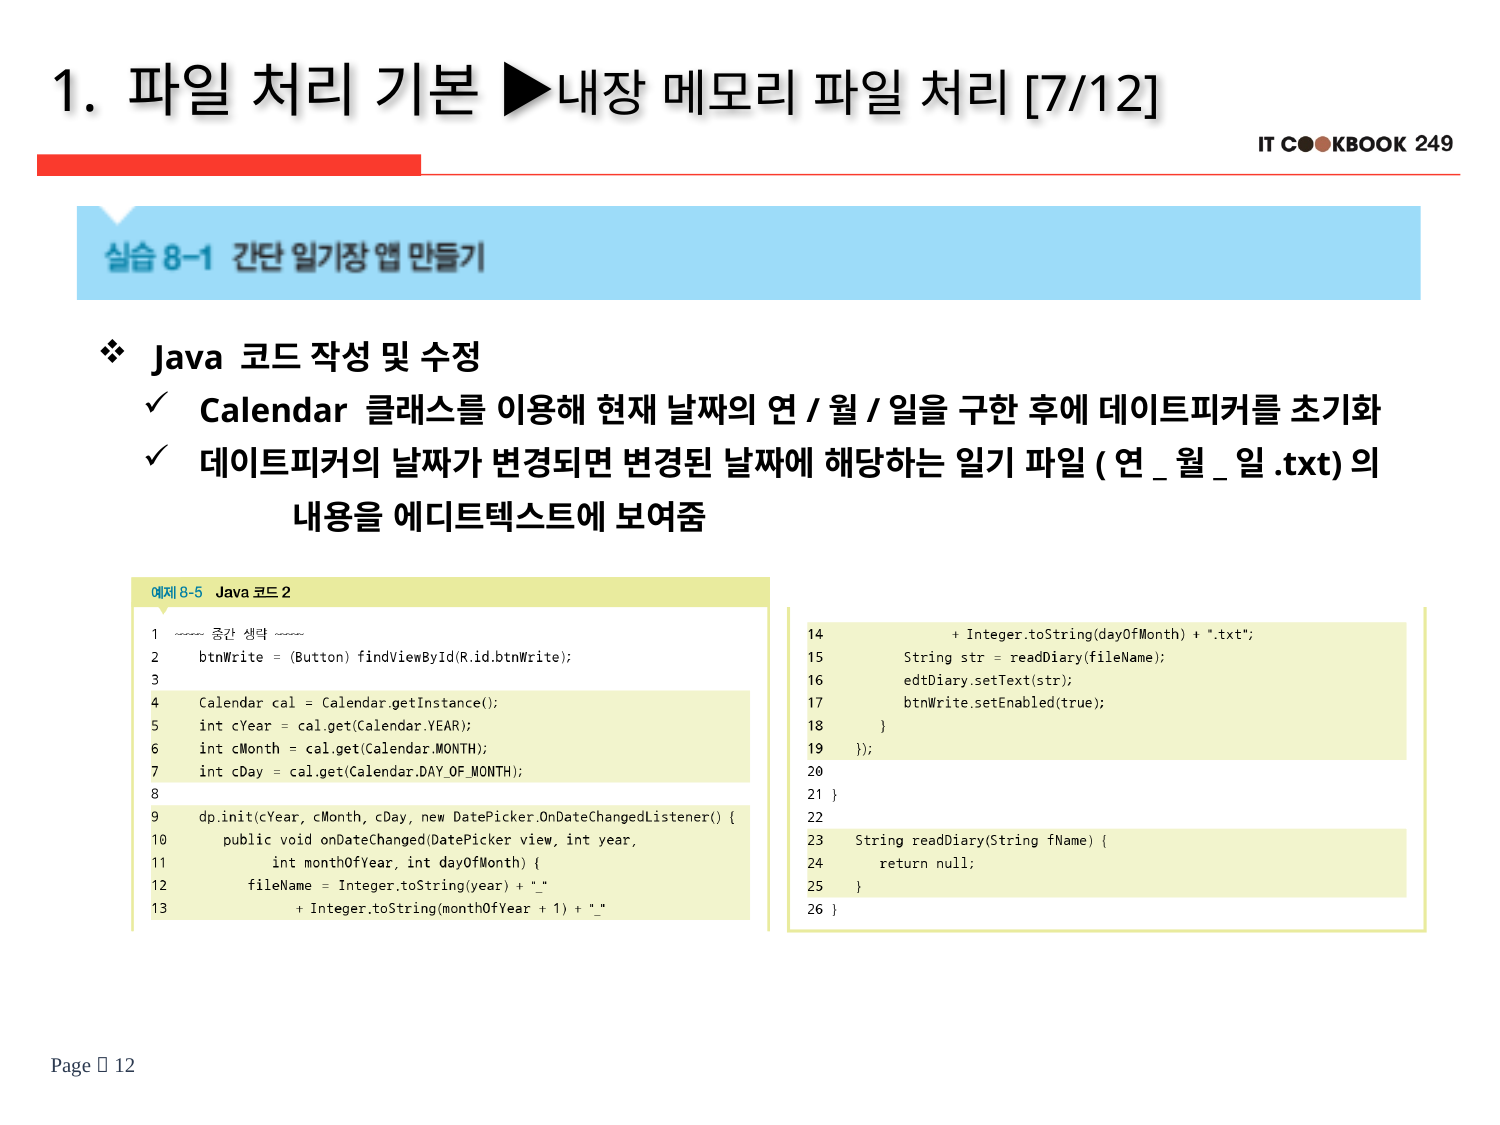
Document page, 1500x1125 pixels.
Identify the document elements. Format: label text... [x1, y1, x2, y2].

list Java 코드 작성 및 수정 Calendar 클래스를 이용해 현재 날짜의 연/월/일을 구한 후에 데이트피커를 초기화 데이트피커의 날짜가 변경되면 변경된 날짜에 해당하는 일기 파일(연_월_일.txt)의 내용을 에디트텍스트에 보여줌 [54, 335, 1500, 1051]
title 1. 파일 처리 기본 ▶내장 메모리 파일 처리[7/12] [48, 53, 1448, 161]
picture [125, 571, 775, 934]
picture [1218, 120, 1464, 164]
picture [783, 607, 1430, 936]
picture [76, 206, 1421, 301]
